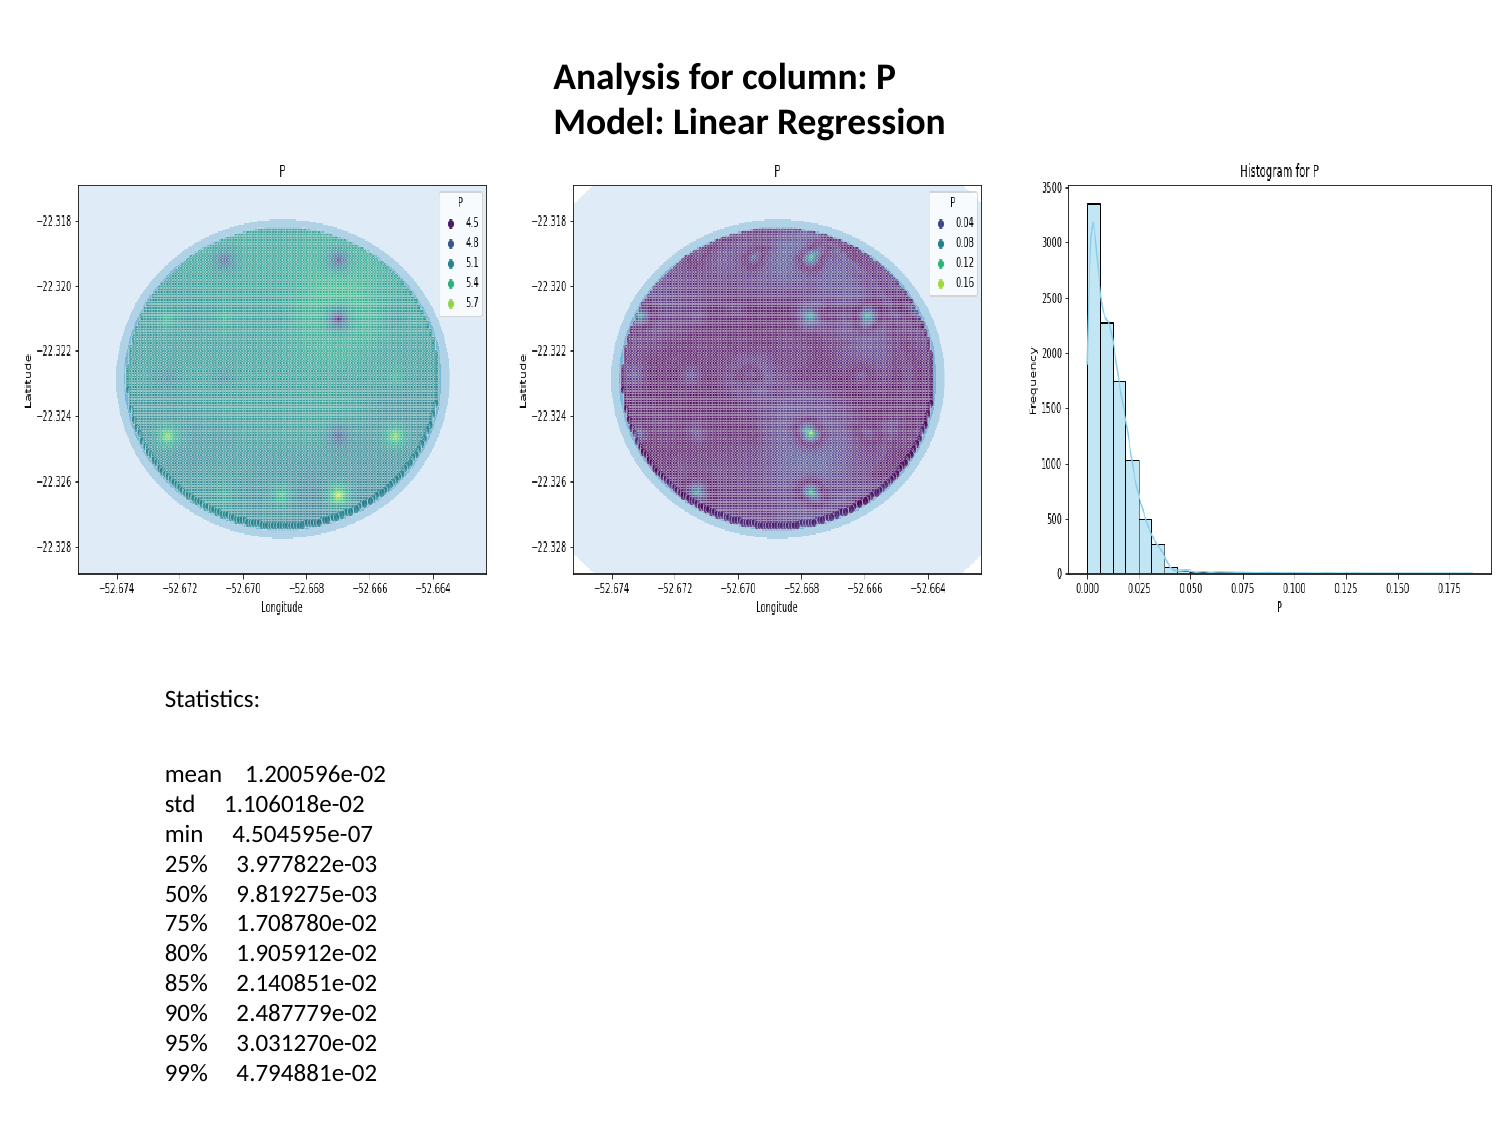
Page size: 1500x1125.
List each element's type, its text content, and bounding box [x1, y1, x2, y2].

text_box Statistics: mean 1.200596e-02 std 1.106018e-02 min 4.504595e-07 25% 3.977822e-03 50% 9.819275e-03 75% 1.708780e-02 80% 1.905912e-02 85% 2.140851e-02 90% 2.487779e-02 95% 3.031270e-02 99% 4.794881e-02 [149, 674, 1500, 1094]
picture [14, 149, 496, 631]
picture [1019, 149, 1500, 631]
text_box Analysis for column: P Model: Linear Regression [538, 0, 962, 148]
picture [509, 149, 991, 631]
